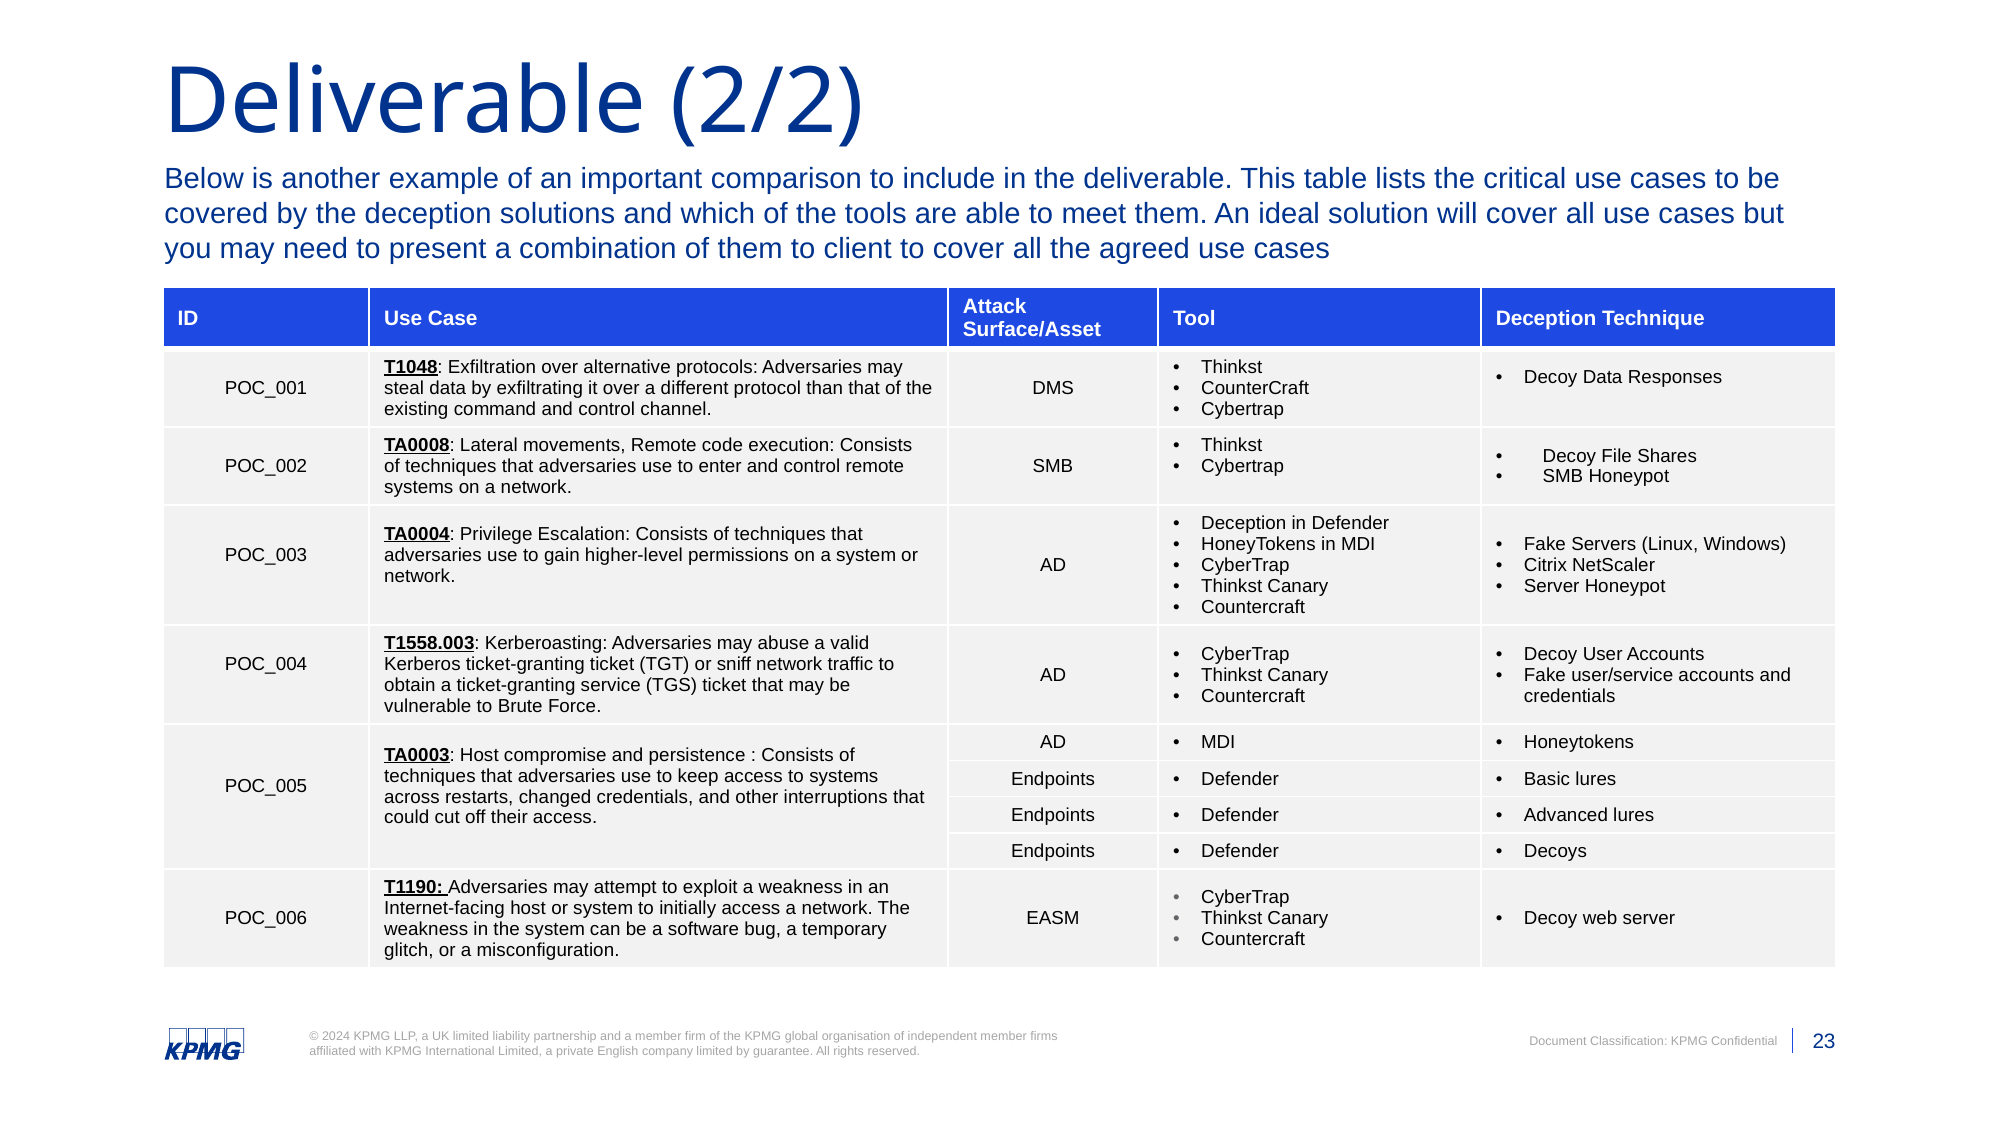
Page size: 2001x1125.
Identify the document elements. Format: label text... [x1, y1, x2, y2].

table_cell SMB [949, 428, 1157, 504]
table_cell POC_005 [164, 725, 368, 868]
table_cell CyberTrap Thinkst Canary Countercraft [1159, 870, 1480, 967]
table_cell T1048: Exfiltration over alternative protocols: Adversaries may steal data by exfiltrating it over a different protocol than that of the existing command and control channel. [370, 352, 947, 426]
list Below is another example of an important comparison to include in the deliverable. This table lists the critical use cases to be covered by the deception solutions and which of the tools are able to meet them. An ideal solution will cover all use cases but you may need to present a combination of them to client to cover all the agreed use cases [164, 158, 1838, 297]
table_cell Basic lures [1482, 761, 1835, 796]
table_cell POC_003 [164, 506, 368, 624]
table_cell Honeytokens [1482, 725, 1835, 760]
table_cell AD [949, 506, 1157, 624]
table_cell Decoy User Accounts Fake user/service accounts and credentials [1482, 626, 1835, 723]
table_cell TA0004: Privilege Escalation: Consists of techniques that adversaries use to gain higher-level permissions on a system or network. [370, 506, 947, 624]
table_cell Endpoints [949, 834, 1157, 868]
table_cell Endpoints [949, 797, 1157, 832]
table_header Use Case [370, 288, 947, 346]
table_cell Thinkst Cybertrap [1159, 428, 1480, 504]
table_cell EASM [949, 870, 1157, 967]
table_cell Deception in Defender HoneyTokens in MDI CyberTrap Thinkst Canary Countercraft [1159, 506, 1480, 624]
table_cell POC_004 [164, 626, 368, 723]
table_cell Thinkst CounterCraft Cybertrap [1159, 352, 1480, 426]
table_header Attack Surface/Asset [949, 288, 1157, 346]
table_header Deception Technique [1482, 288, 1835, 346]
table_cell Defender [1159, 797, 1480, 832]
table_cell AD [949, 725, 1157, 760]
table_cell Advanced lures [1482, 797, 1835, 832]
table_header Tool [1159, 288, 1480, 346]
title Deliverable (2/2) [163, 71, 1838, 159]
table_cell Decoy Data Responses [1482, 352, 1835, 426]
table_cell POC_006 [164, 870, 368, 967]
table_cell Endpoints [949, 761, 1157, 796]
table_cell T1558.003: Kerberoasting: Adversaries may abuse a valid Kerberos ticket-granting ticket (TGT) or sniff network traffic to obtain a ticket-granting service (TGS) ticket that may be vulnerable to Brute Force. [370, 626, 947, 723]
table_cell Defender [1159, 834, 1480, 868]
table_cell MDI [1159, 725, 1480, 760]
table_cell T1190: Adversaries may attempt to exploit a weakness in an Internet-facing host or system to initially access a network. The weakness in the system can be a software bug, a temporary glitch, or a misconfiguration. [370, 870, 947, 967]
table_cell CyberTrap Thinkst Canary Countercraft [1159, 626, 1480, 723]
table_cell Fake Servers (Linux, Windows) Citrix NetScaler Server Honeypot [1482, 506, 1835, 624]
table_cell Decoy web server [1482, 870, 1835, 967]
table_cell DMS [949, 352, 1157, 426]
table_cell POC_001 [164, 352, 368, 426]
table_cell AD [949, 626, 1157, 723]
table_cell TA0003: Host compromise and persistence : Consists of techniques that adversaries use to keep access to systems across restarts, changed credentials, and other interruptions that could cut off their access. [370, 725, 947, 868]
table_cell TA0008: Lateral movements, Remote code execution: Consists of techniques that adversaries use to enter and control remote systems on a network. [370, 428, 947, 504]
table_cell Decoy File Shares SMB Honeypot [1482, 428, 1835, 504]
table_cell Decoys [1482, 834, 1835, 868]
table_cell POC_002 [164, 428, 368, 504]
table_cell Defender [1159, 761, 1480, 796]
table_header ID [164, 288, 368, 346]
